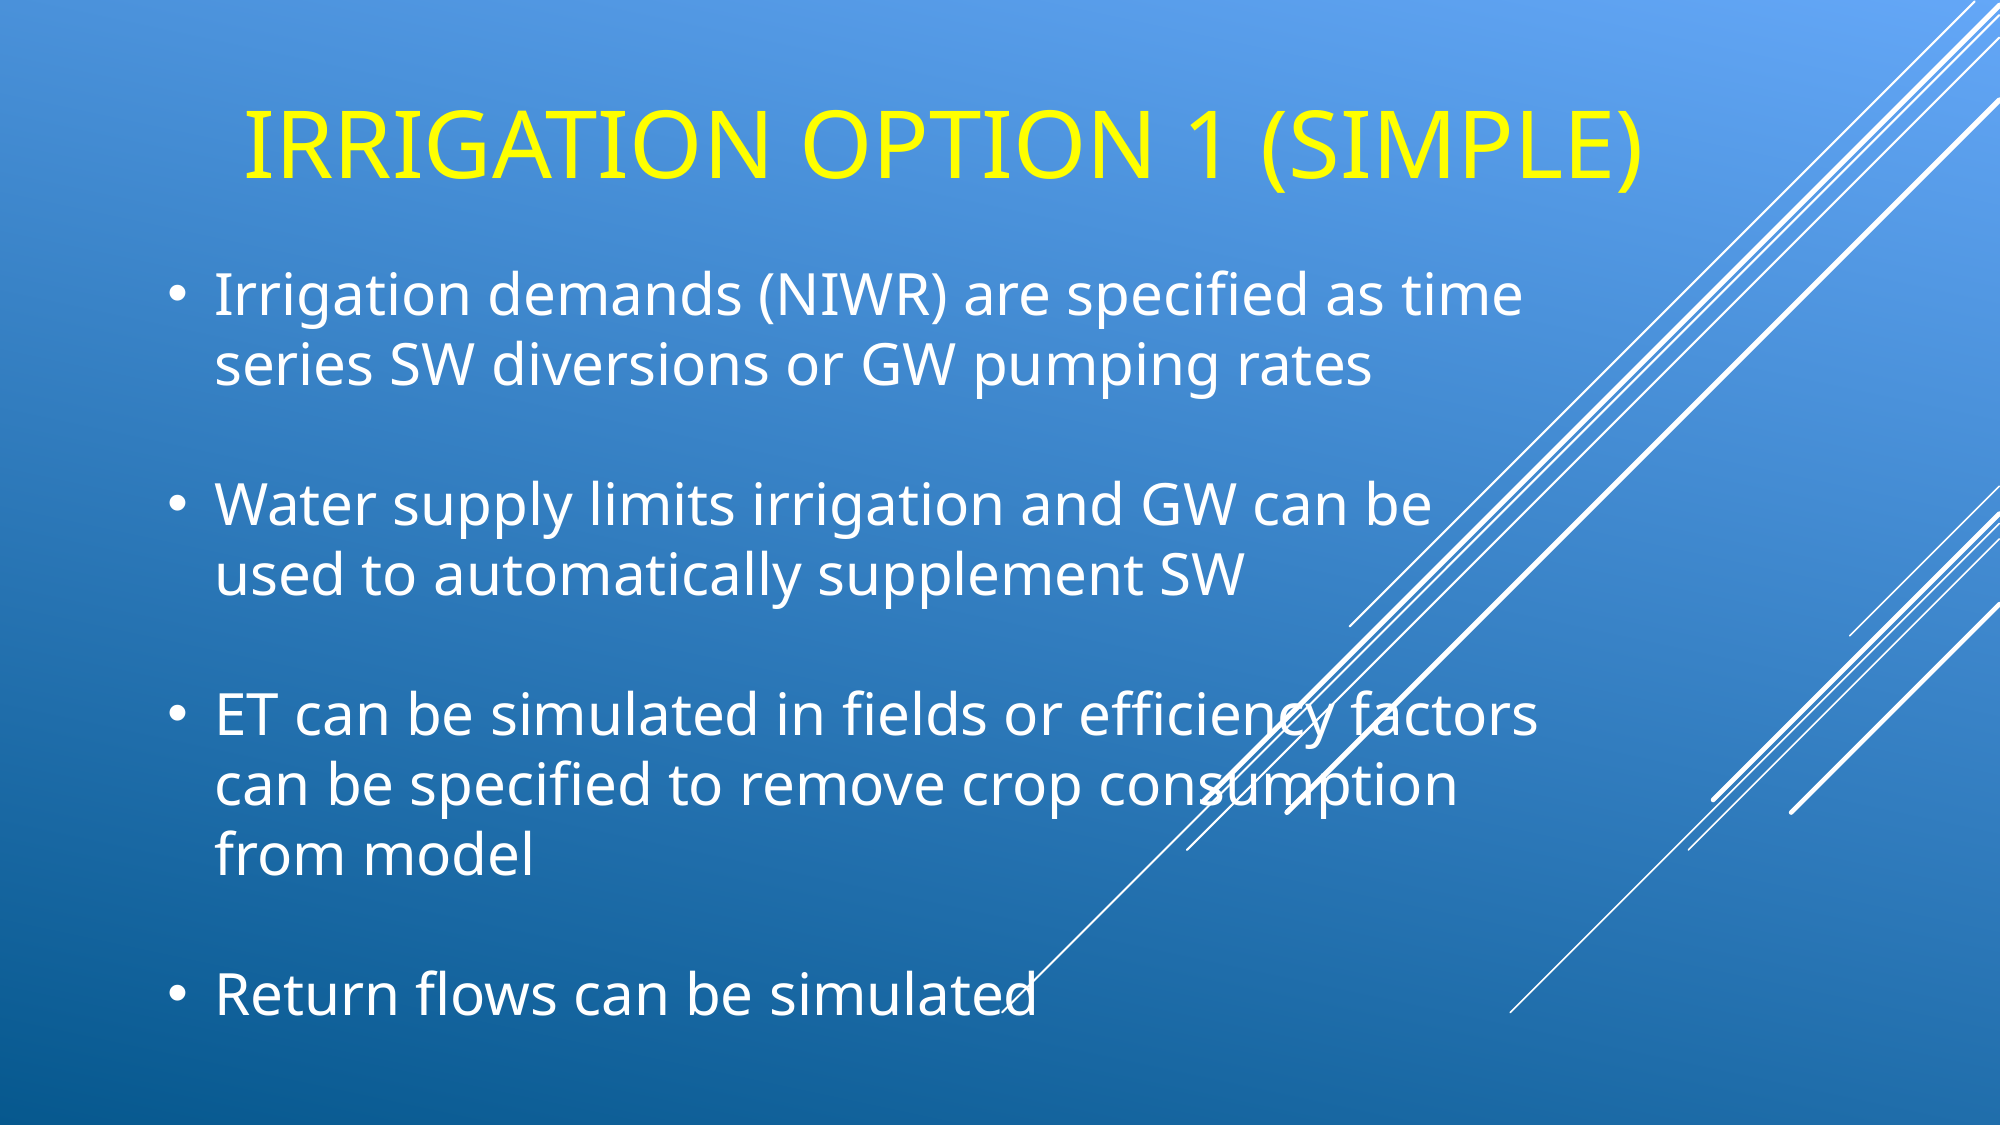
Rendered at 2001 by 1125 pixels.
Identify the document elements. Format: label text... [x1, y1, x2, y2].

title Irrigation option 1 (simple) [228, 50, 1663, 206]
text_box Irrigation demands (NIWR) are specified as time series SW diversions or GW pumping rates Water supply limits irrigation and GW can be used to automatically supplement SW ET can be simulated in fields or efficiency factors can be specified to remove crop consumption from model Return flows can be simulated [152, 250, 1571, 1035]
